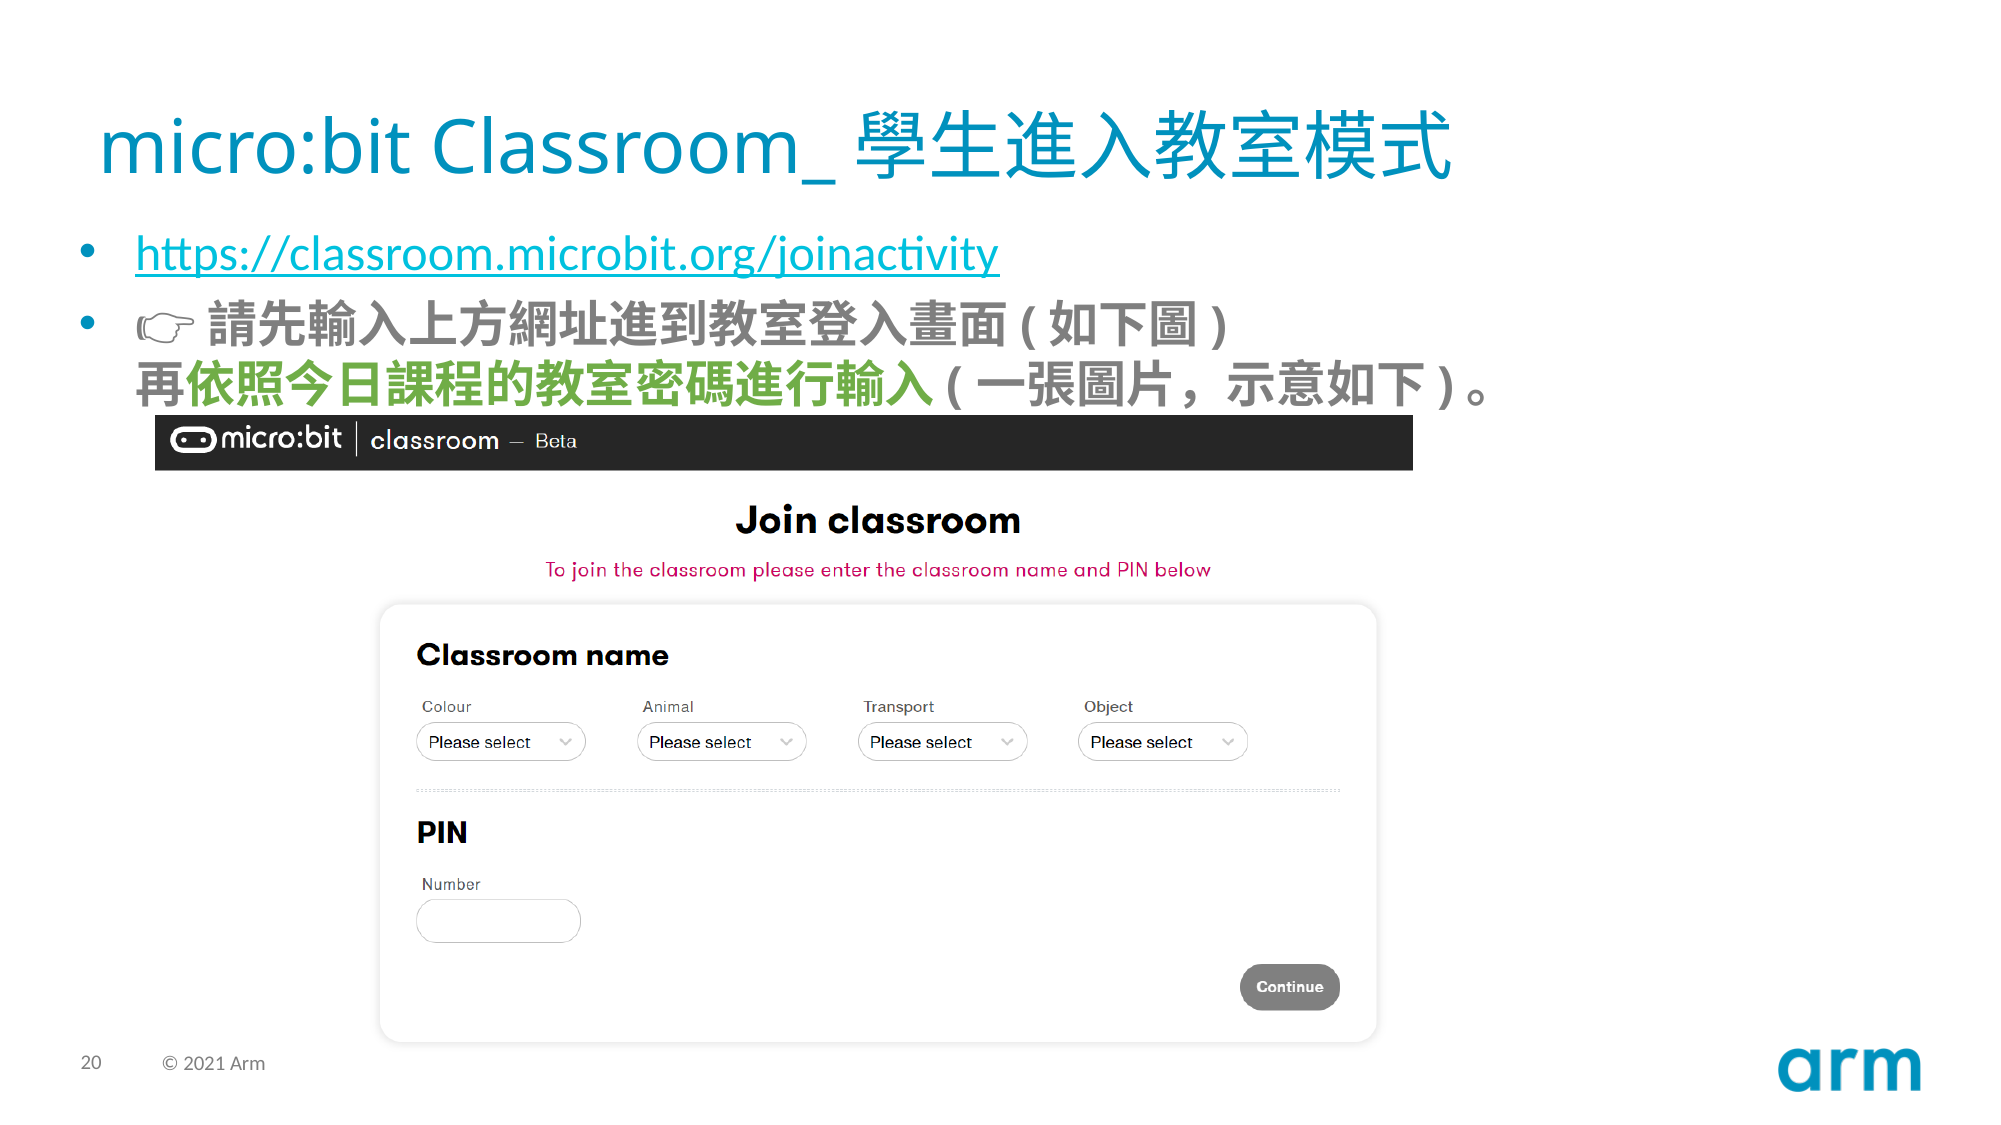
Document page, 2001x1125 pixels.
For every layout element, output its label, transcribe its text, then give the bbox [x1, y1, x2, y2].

picture [154, 415, 1413, 1052]
list https://classroom.microbit.org/joinactivity 👉請先輸入上方網址進到教室登入畫面(如下圖) 再依照今日課程的教室密碼進行輸入(一張圖片，示意如下)。 [78, 220, 1922, 1032]
picture [1777, 1047, 1922, 1093]
title micro:bit Classroom_學生進入教室模式 [78, 78, 1922, 186]
